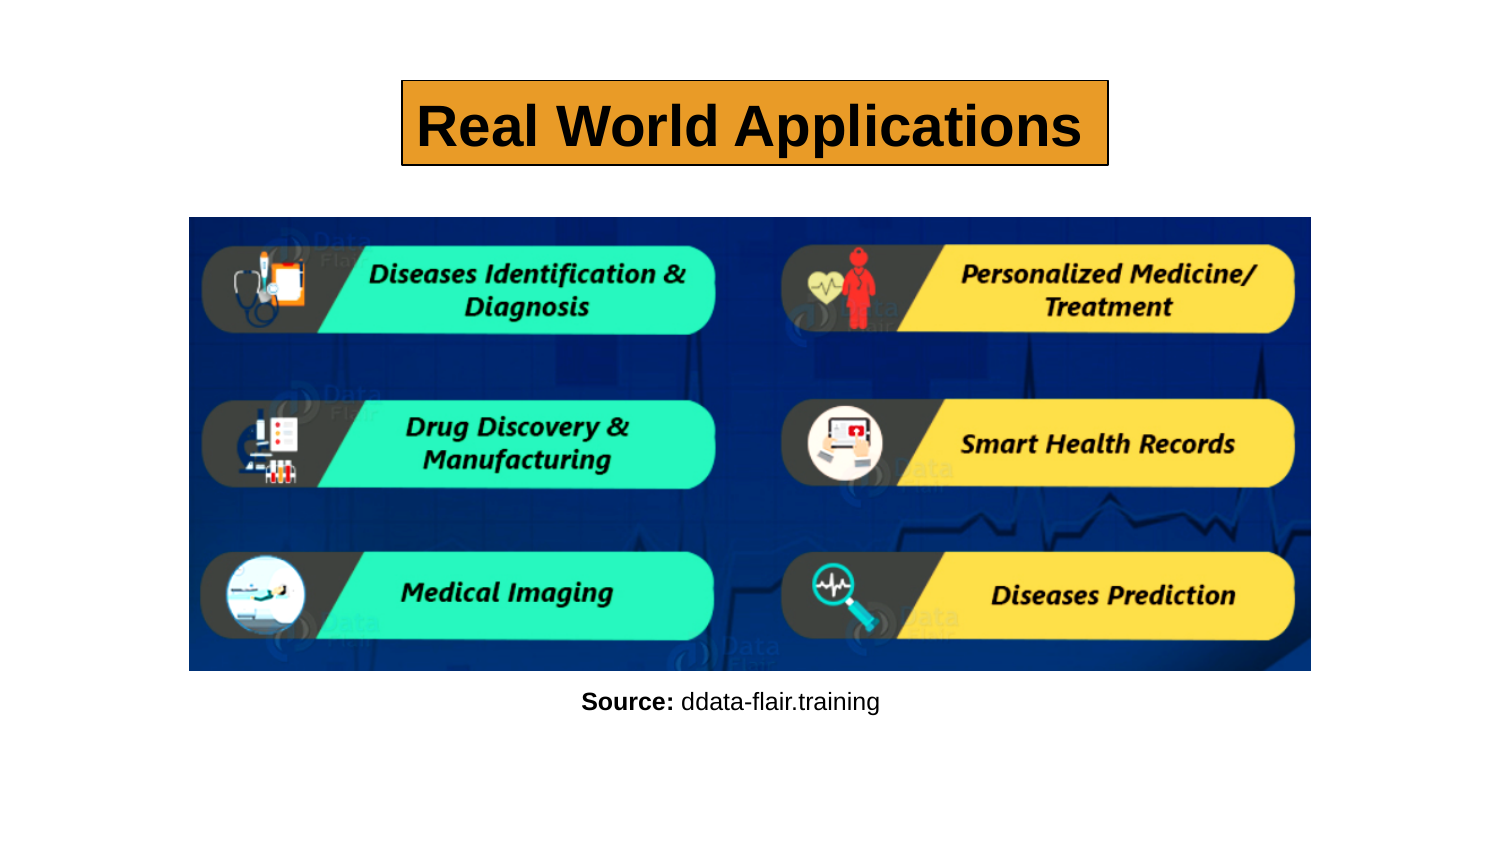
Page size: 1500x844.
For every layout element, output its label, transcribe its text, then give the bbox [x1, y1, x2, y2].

text_box Real World Applications [401, 80, 1108, 166]
picture [189, 217, 1311, 672]
text_box Source: ddata-flair.training [566, 679, 934, 731]
